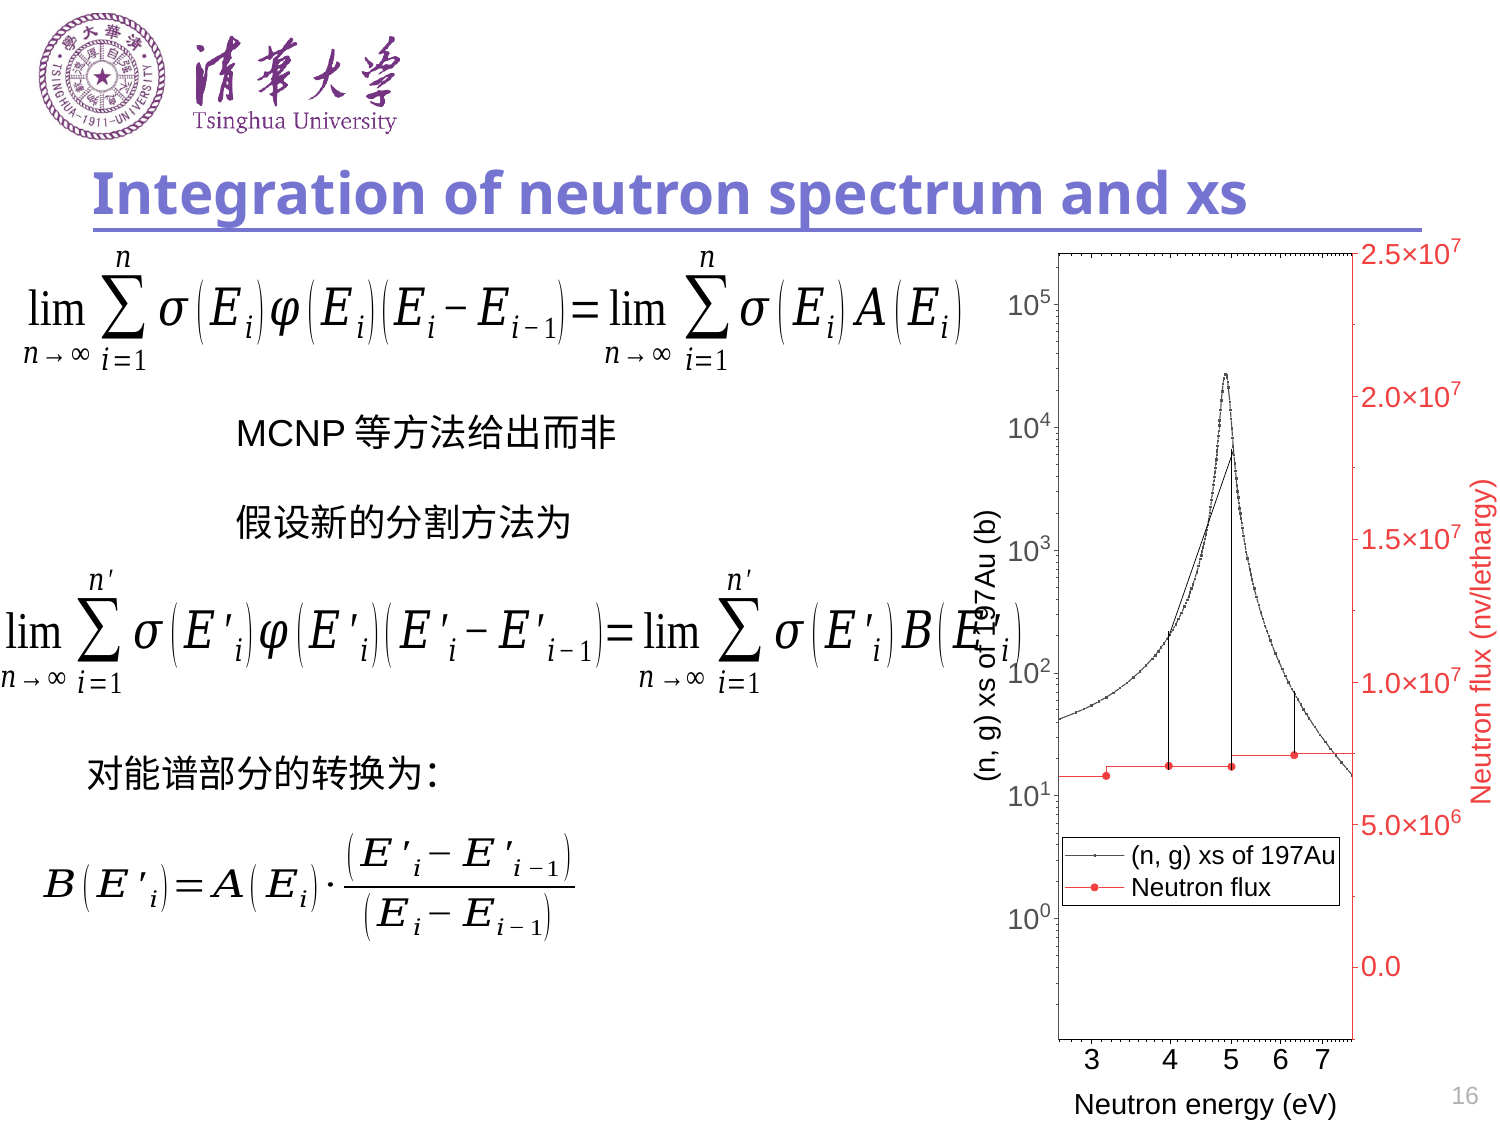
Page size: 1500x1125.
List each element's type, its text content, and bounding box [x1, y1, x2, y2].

picture [33, 13, 167, 142]
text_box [961, 234, 1498, 1125]
title Integration of neutron spectrum and xs [78, 149, 1430, 238]
picture [188, 30, 404, 135]
text_box 对能谱部分的转换为： [71, 742, 477, 803]
